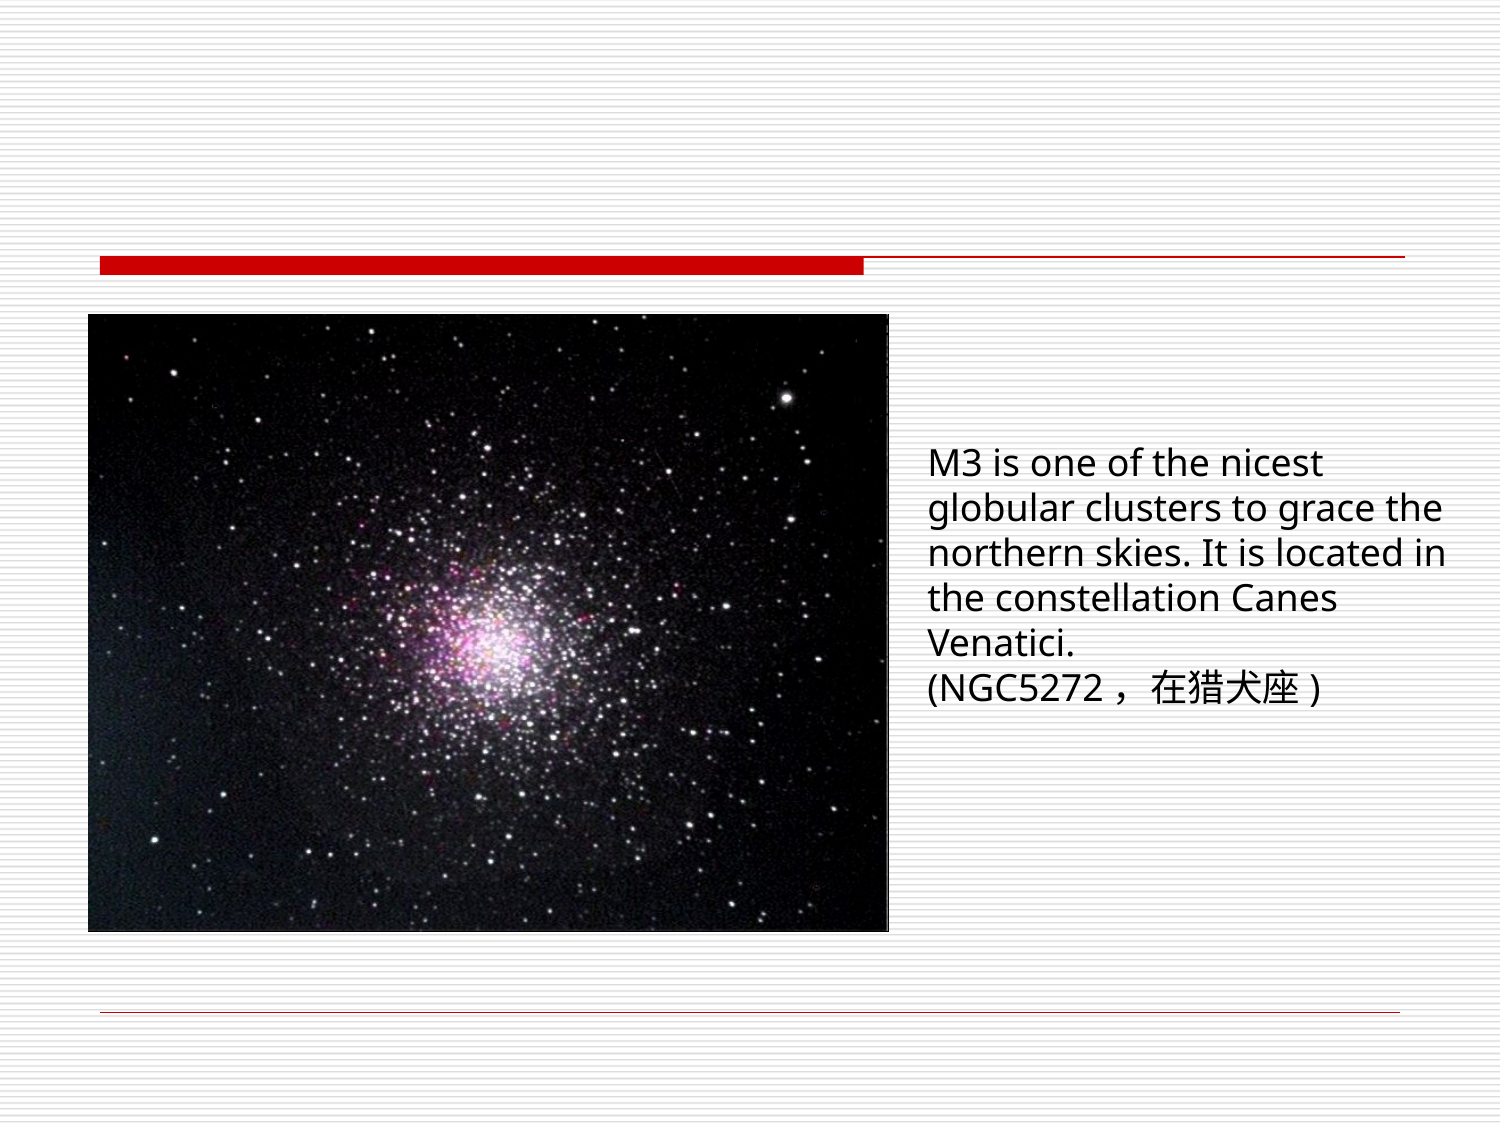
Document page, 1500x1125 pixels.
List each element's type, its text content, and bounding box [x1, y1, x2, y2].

picture [0, 0, 1500, 1125]
text_box M3 is one of the nicest globular clusters to grace the northern skies. It is located in the constellation Canes Venatici. (NGC5272，在猎犬座) [912, 431, 1471, 716]
